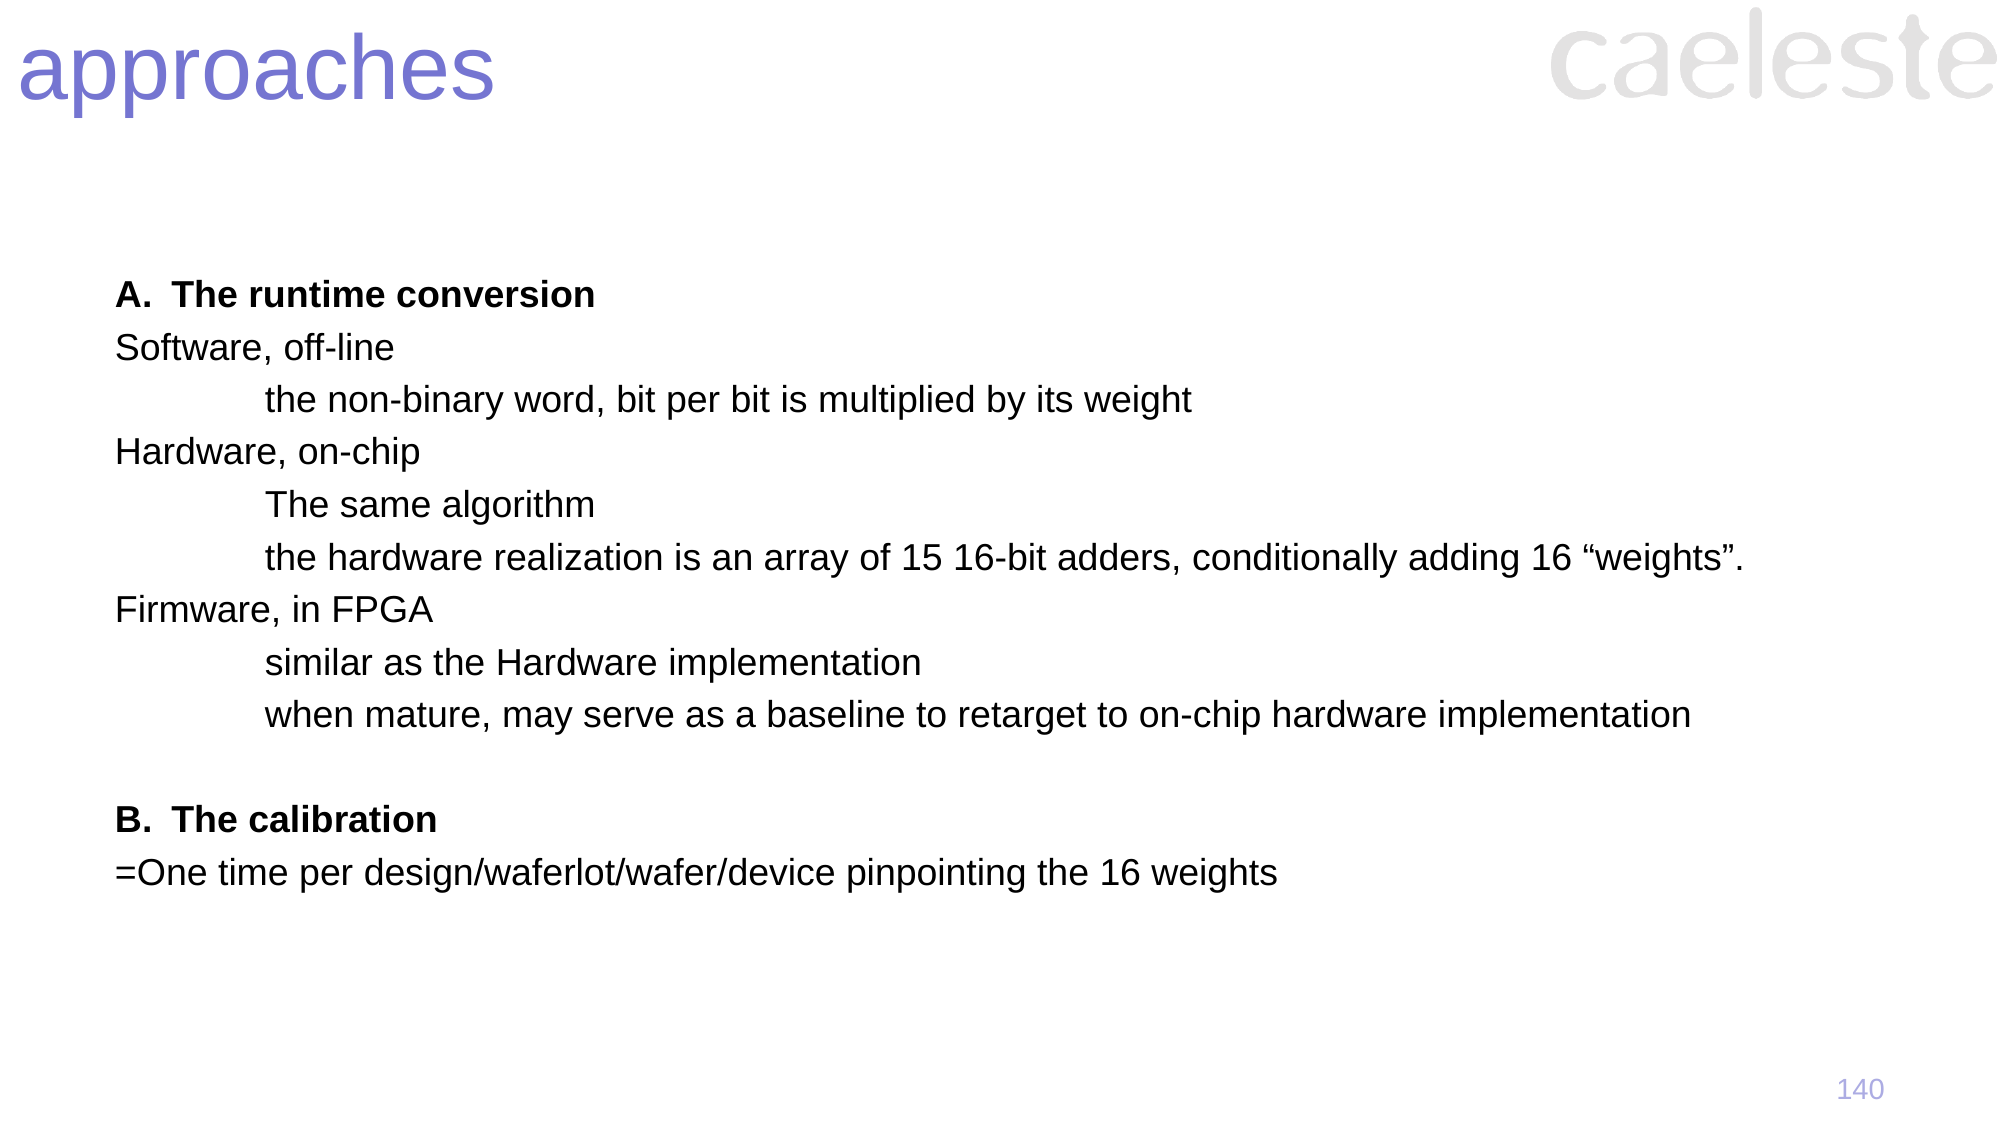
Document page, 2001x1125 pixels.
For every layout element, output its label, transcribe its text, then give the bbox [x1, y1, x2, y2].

slide_number 140 [1433, 1062, 1901, 1125]
list The runtime conversion Software, off-line the non-binary word, bit per bit is multiplied by its weight Hardware, on-chip The same algorithm the hardware realization is an array of 15 16-bit adders, conditionally adding 16 “weights”. Firmware, in FPGA similar as the Hardware implementation when mature, may serve as a baseline to retarget to on-chip hardware implementation The calibration =One time per design/waferlot/wafer/device pinpointing the 16 weights [99, 262, 1900, 1025]
title approaches [2, 0, 1803, 188]
